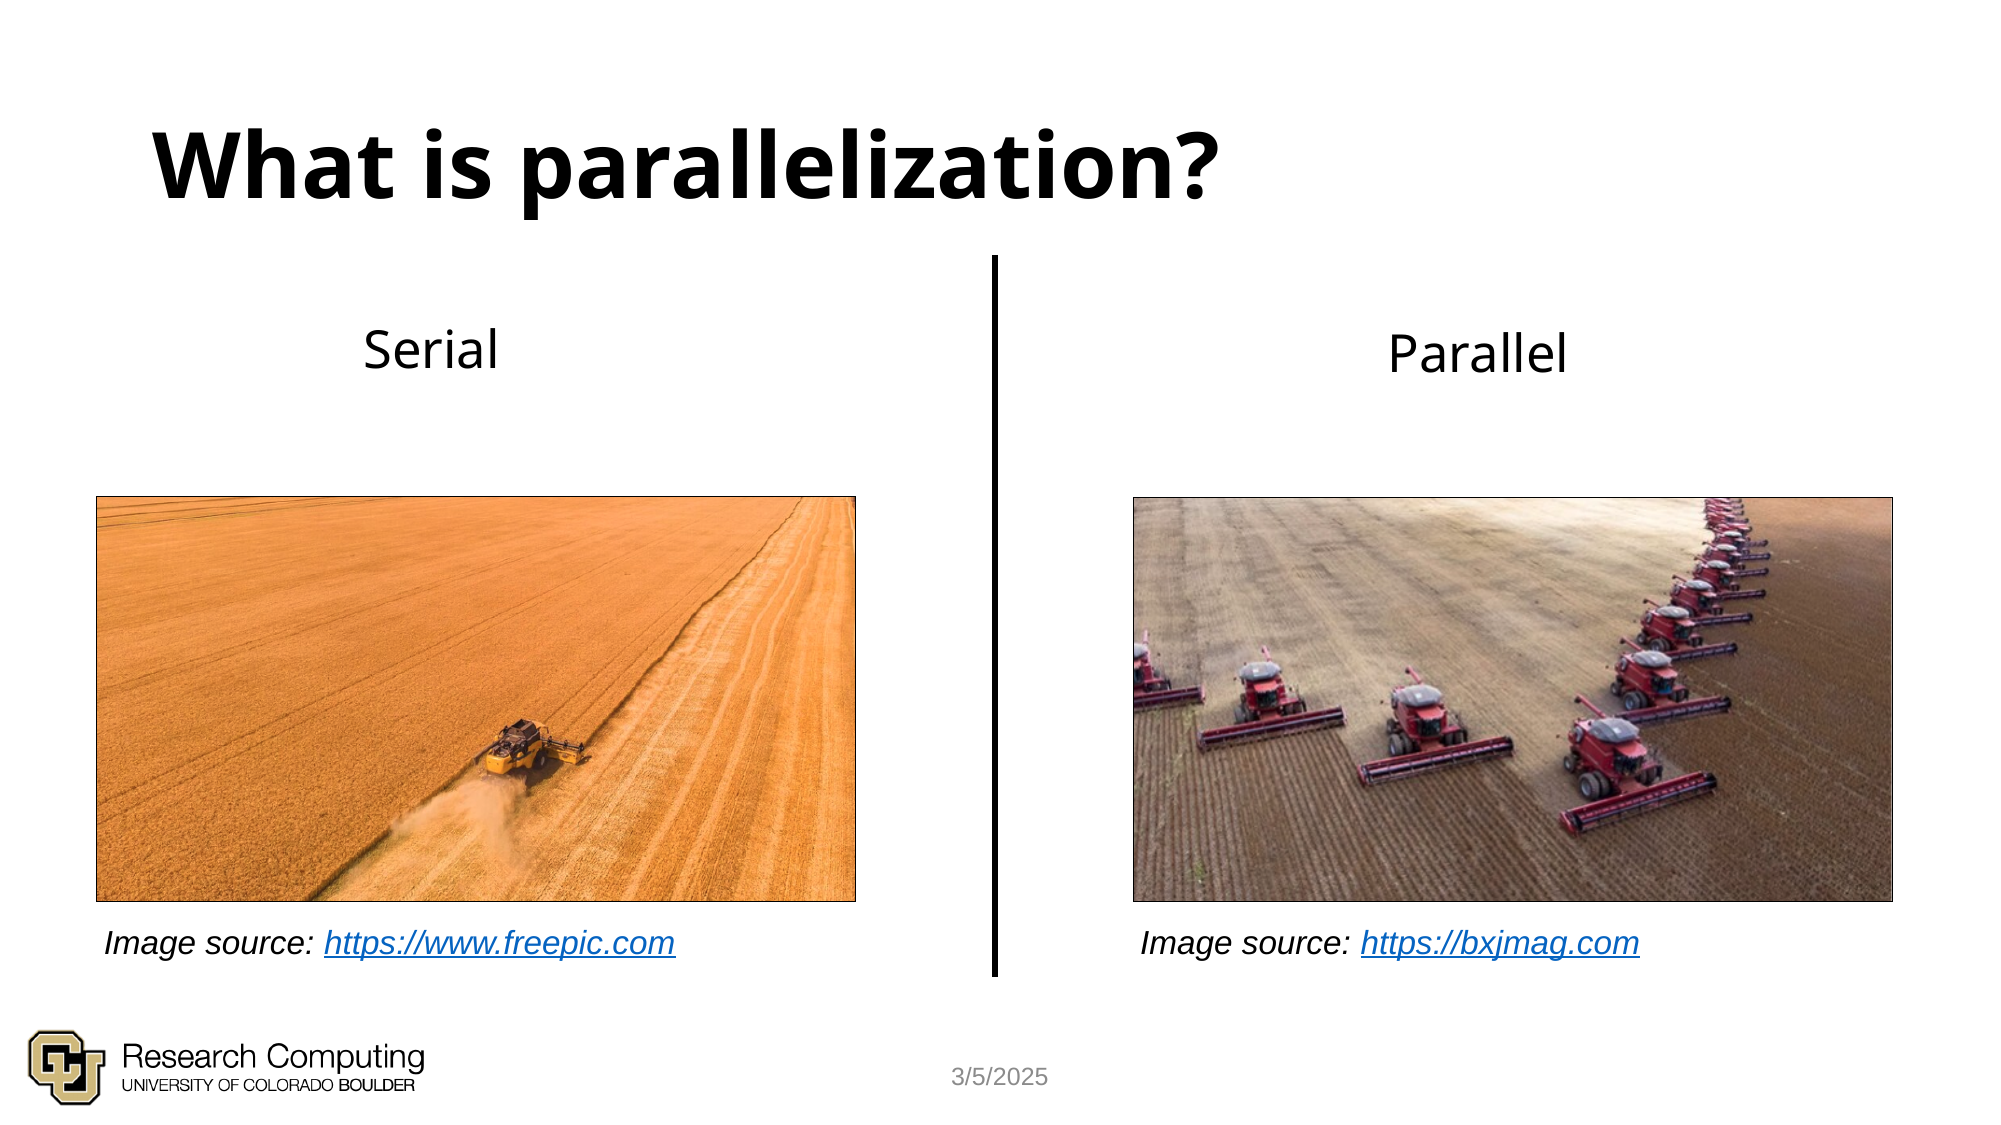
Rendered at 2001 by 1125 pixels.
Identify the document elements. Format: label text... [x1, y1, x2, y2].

picture [1133, 497, 1893, 902]
picture [96, 496, 856, 902]
text_box Image source: https://bxjmag.com [1125, 913, 1665, 969]
title What is parallelization? [137, 59, 1863, 278]
text_box Parallel [1166, 306, 1791, 392]
text_box Serial [119, 301, 744, 387]
picture [0, 1024, 775, 1121]
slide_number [774, 1045, 1225, 1105]
text_box Image source: https://www.freepic.com [89, 913, 701, 969]
